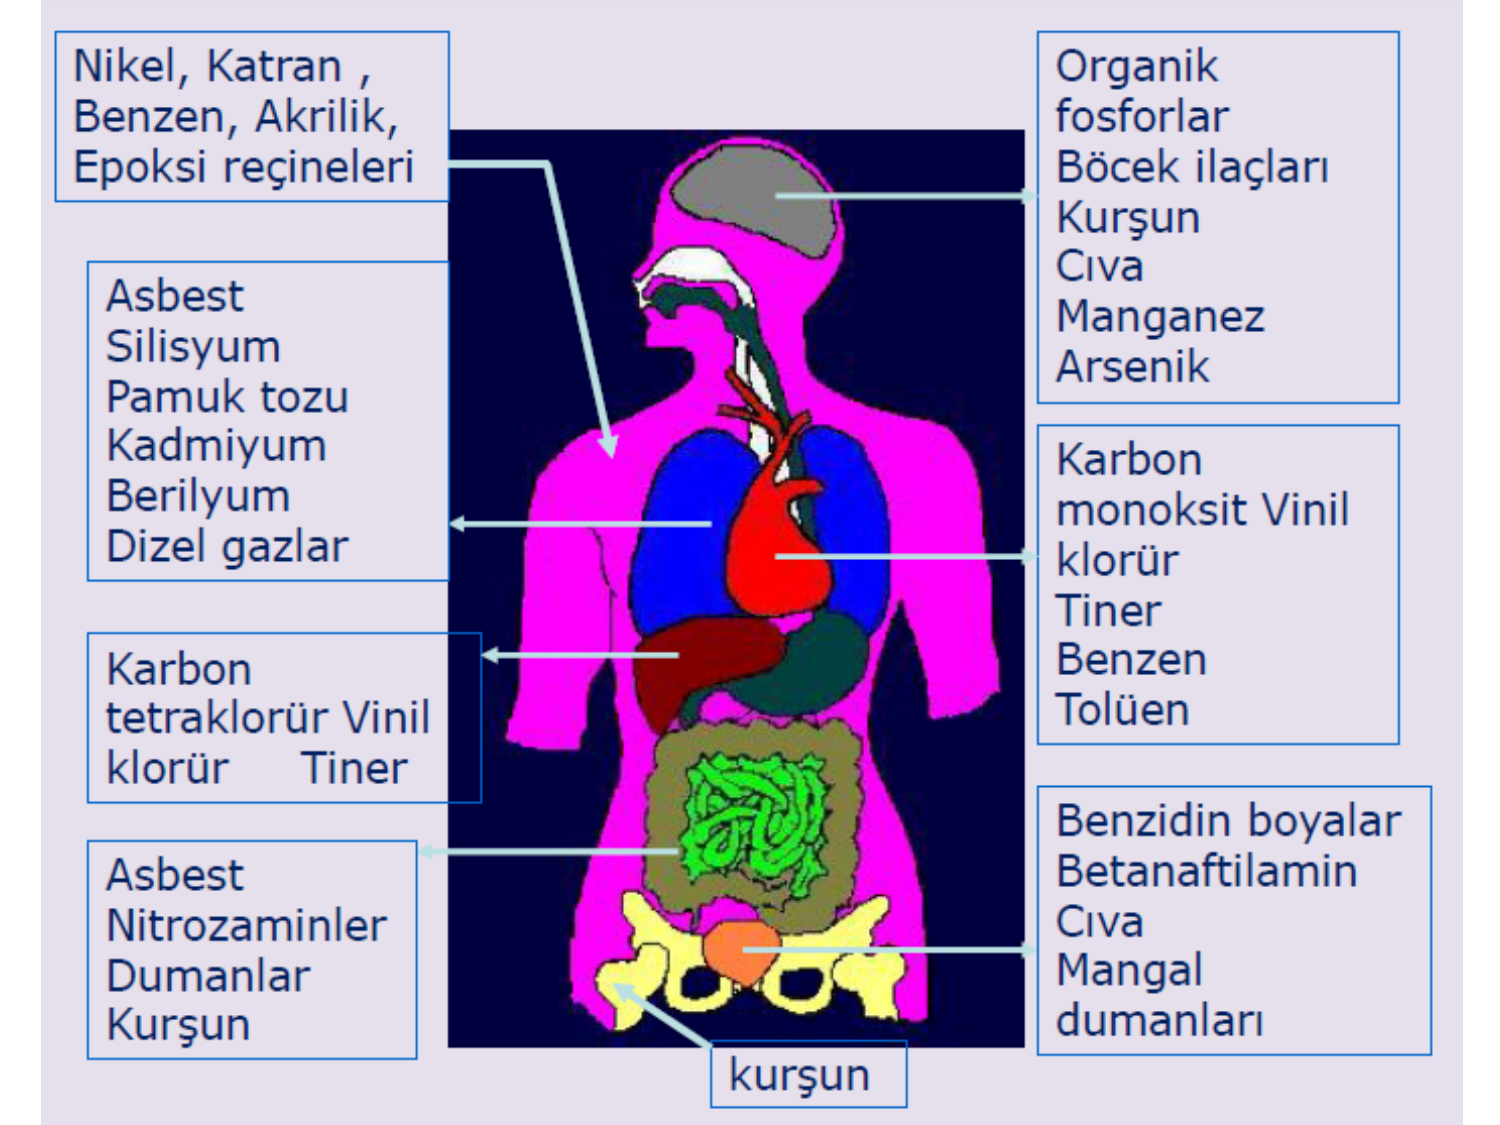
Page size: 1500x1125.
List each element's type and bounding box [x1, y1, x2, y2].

list [41, 0, 1463, 1125]
